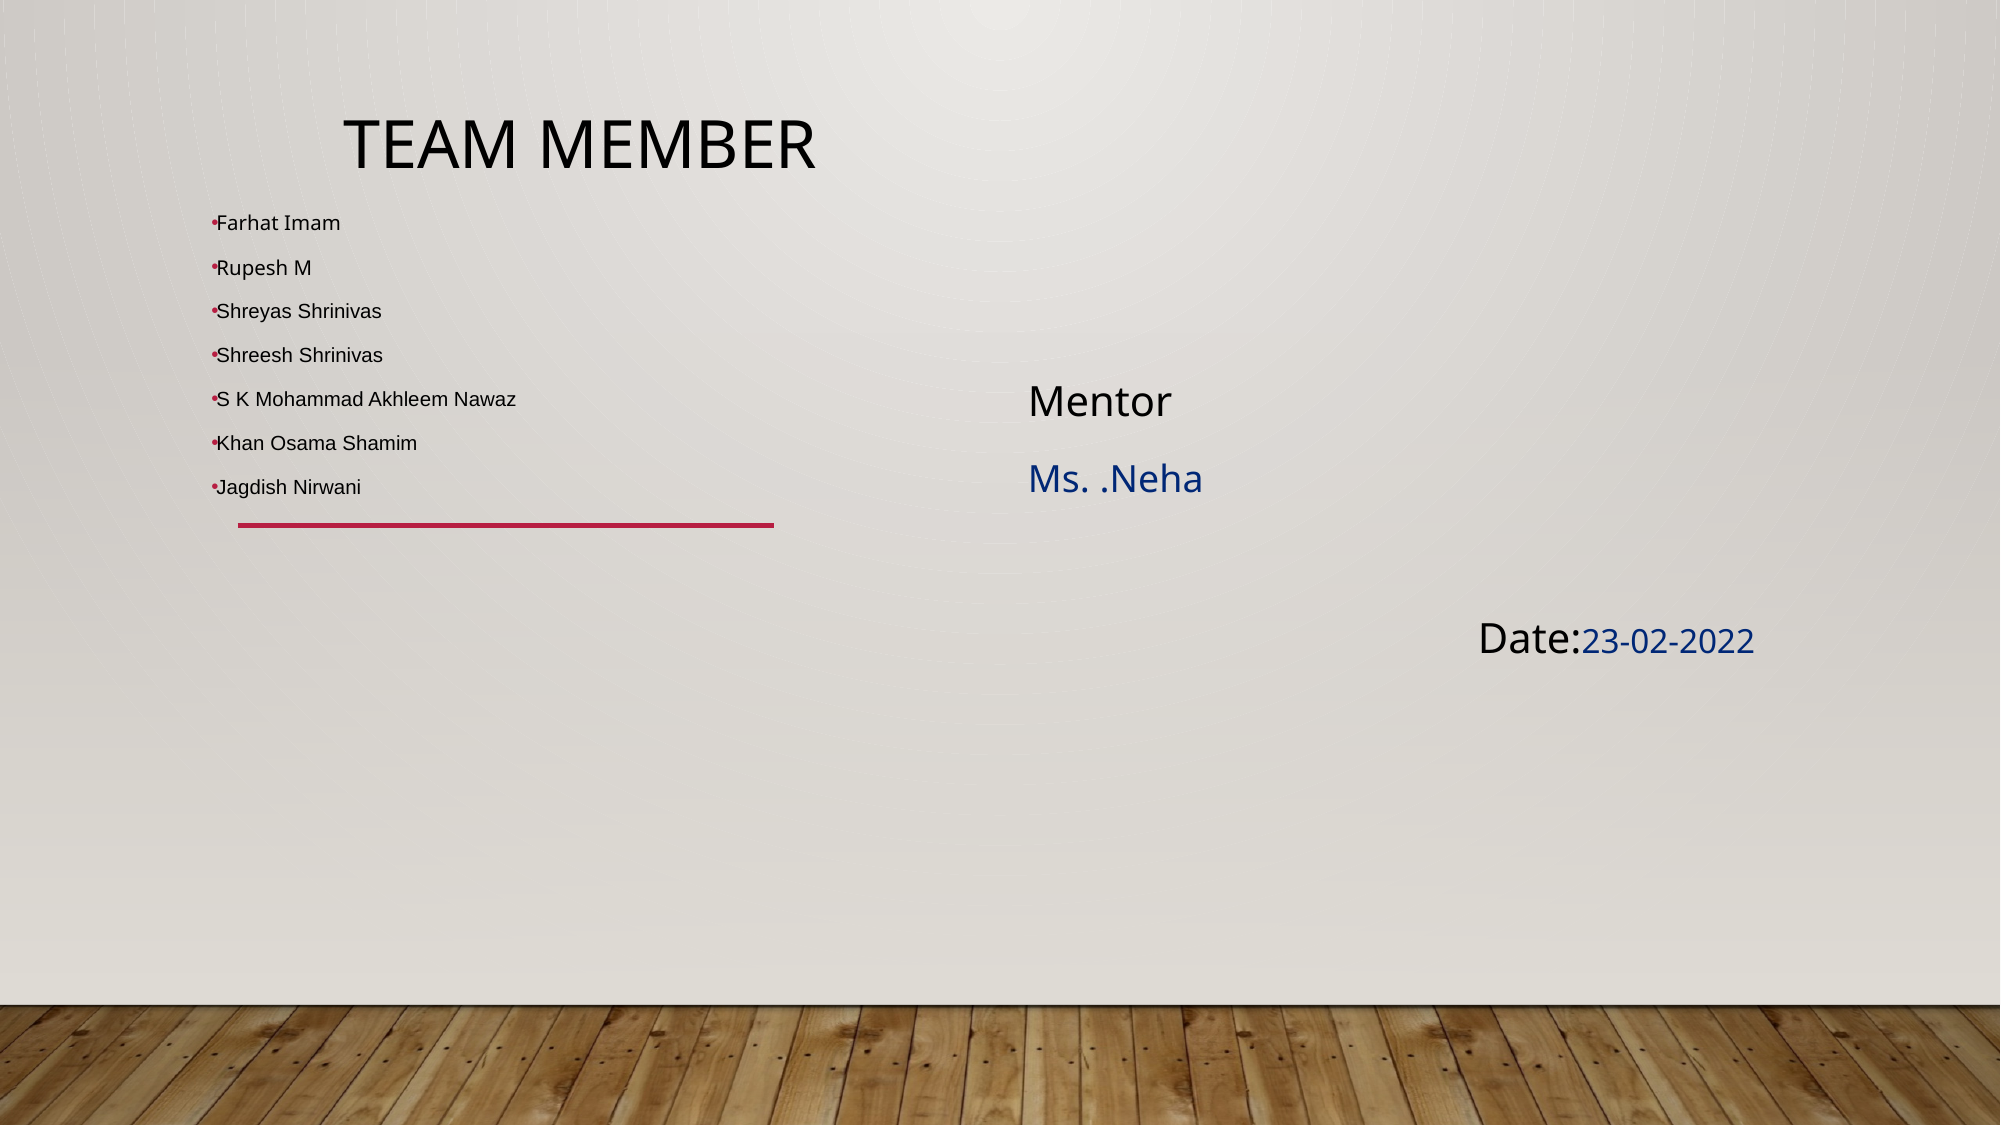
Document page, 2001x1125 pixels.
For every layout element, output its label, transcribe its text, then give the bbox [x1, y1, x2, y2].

list Mentor Ms. .Neha Date:23-02-2022 [1012, 131, 1814, 896]
list Farhat Imam Rupesh M Shreyas Shrinivas Shreesh Shrinivas S K Mohammad Akhleem Nawaz Khan Osama Shamim Jagdish Nirwani [196, 198, 893, 509]
picture [0, 1005, 2000, 1125]
title Team Member [238, 103, 924, 305]
